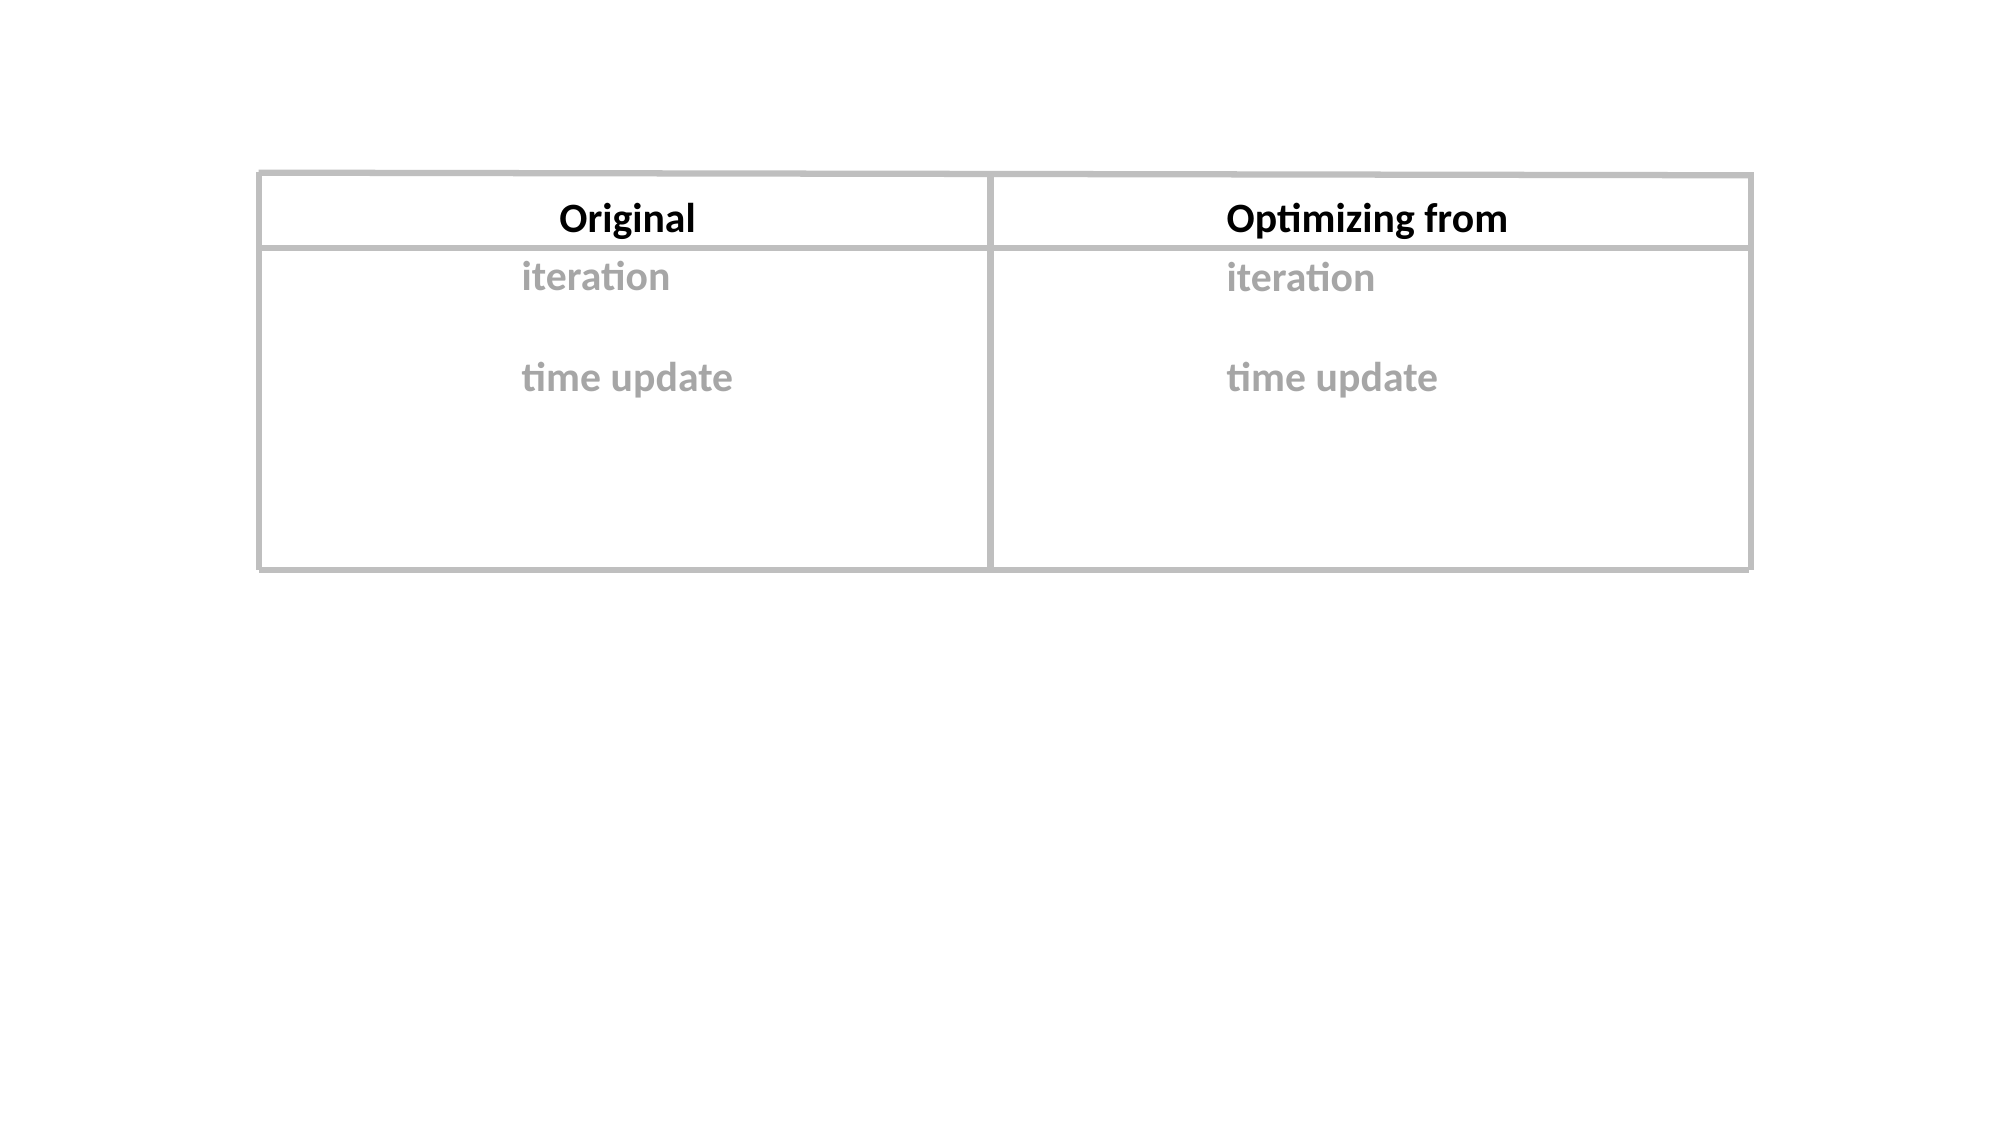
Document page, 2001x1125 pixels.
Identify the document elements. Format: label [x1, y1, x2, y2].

text_box [259, 172, 1751, 176]
